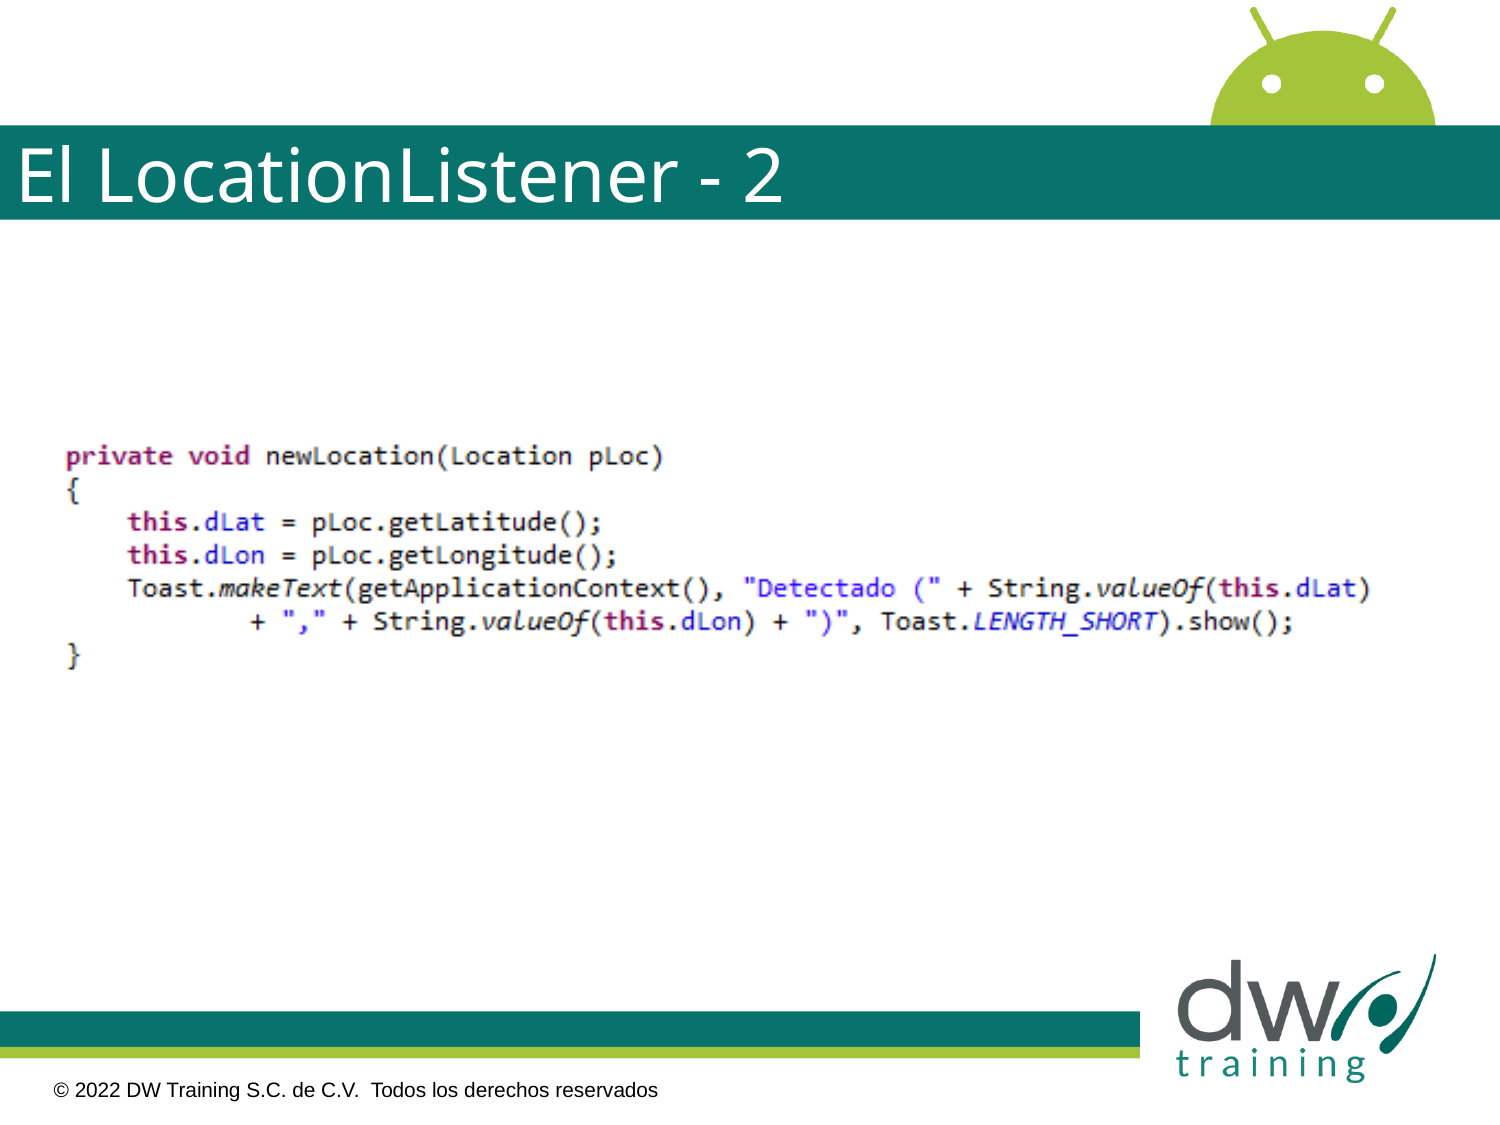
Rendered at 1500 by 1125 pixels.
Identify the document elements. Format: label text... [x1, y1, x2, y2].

title El LocationListener - 2 [0, 125, 1199, 220]
picture [52, 432, 1465, 690]
picture [1175, 954, 1436, 1083]
picture [1210, 7, 1436, 125]
